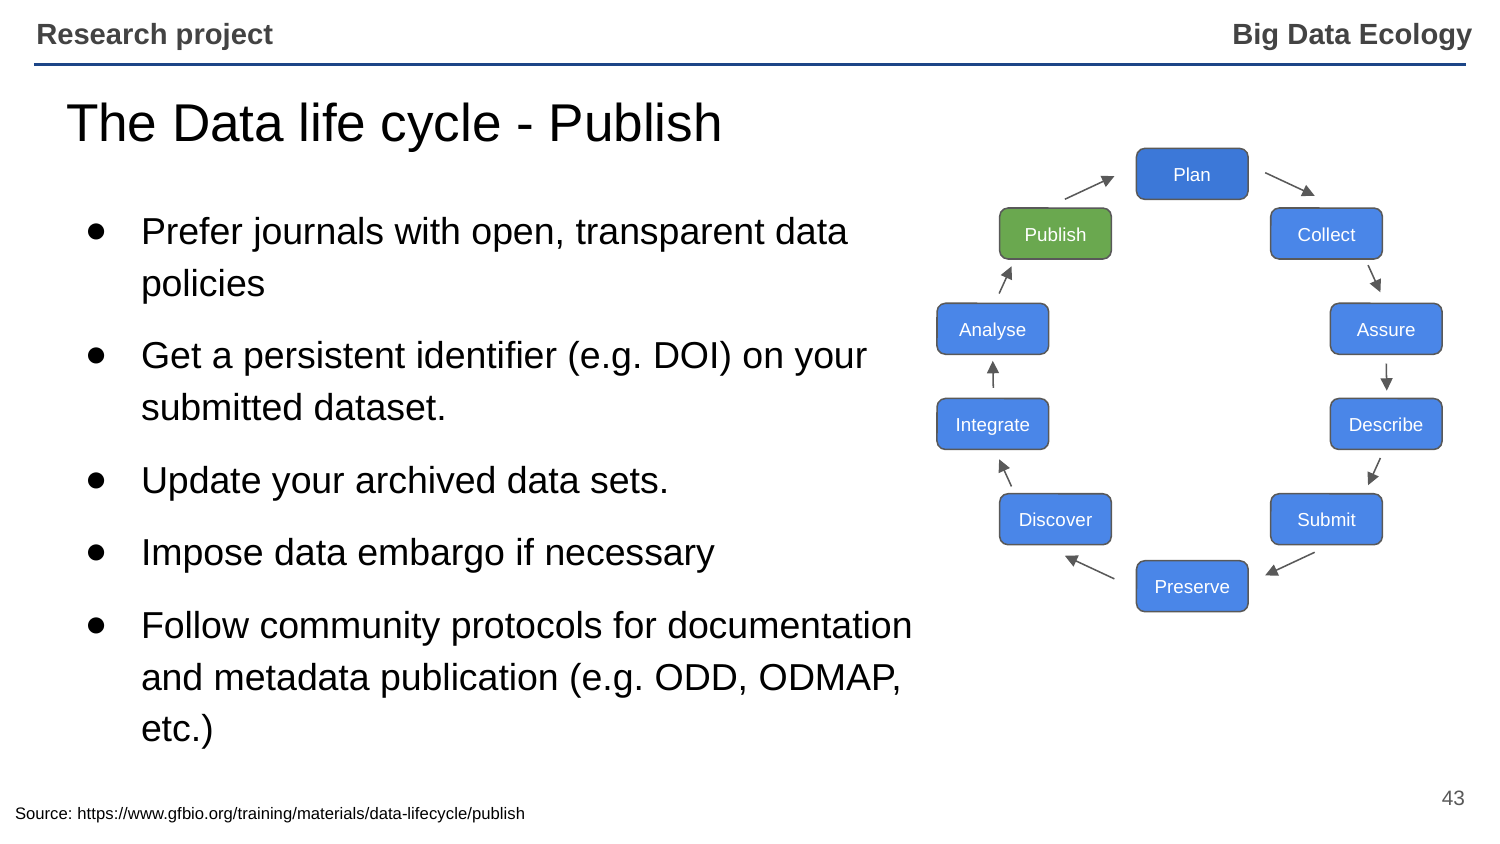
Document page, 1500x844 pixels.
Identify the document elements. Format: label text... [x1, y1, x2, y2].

list Prefer journals with open, transparent data policies Get a persistent identifier (e.g. DOI) on your submitted dataset. Update your archived data sets. Impose data embargo if necessary Follow community protocols for documentation and metadata publication (e.g. ODD, ODMAP, etc.) [51, 185, 938, 765]
text_box Research project [21, 0, 482, 65]
slide_number ‹#› [1389, 764, 1480, 830]
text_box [936, 148, 1443, 612]
text_box Source: https://www.gfbio.org/training/materials/data-lifecycle/publish [0, 793, 652, 834]
title The Data life cycle - Publish [51, 72, 1449, 167]
